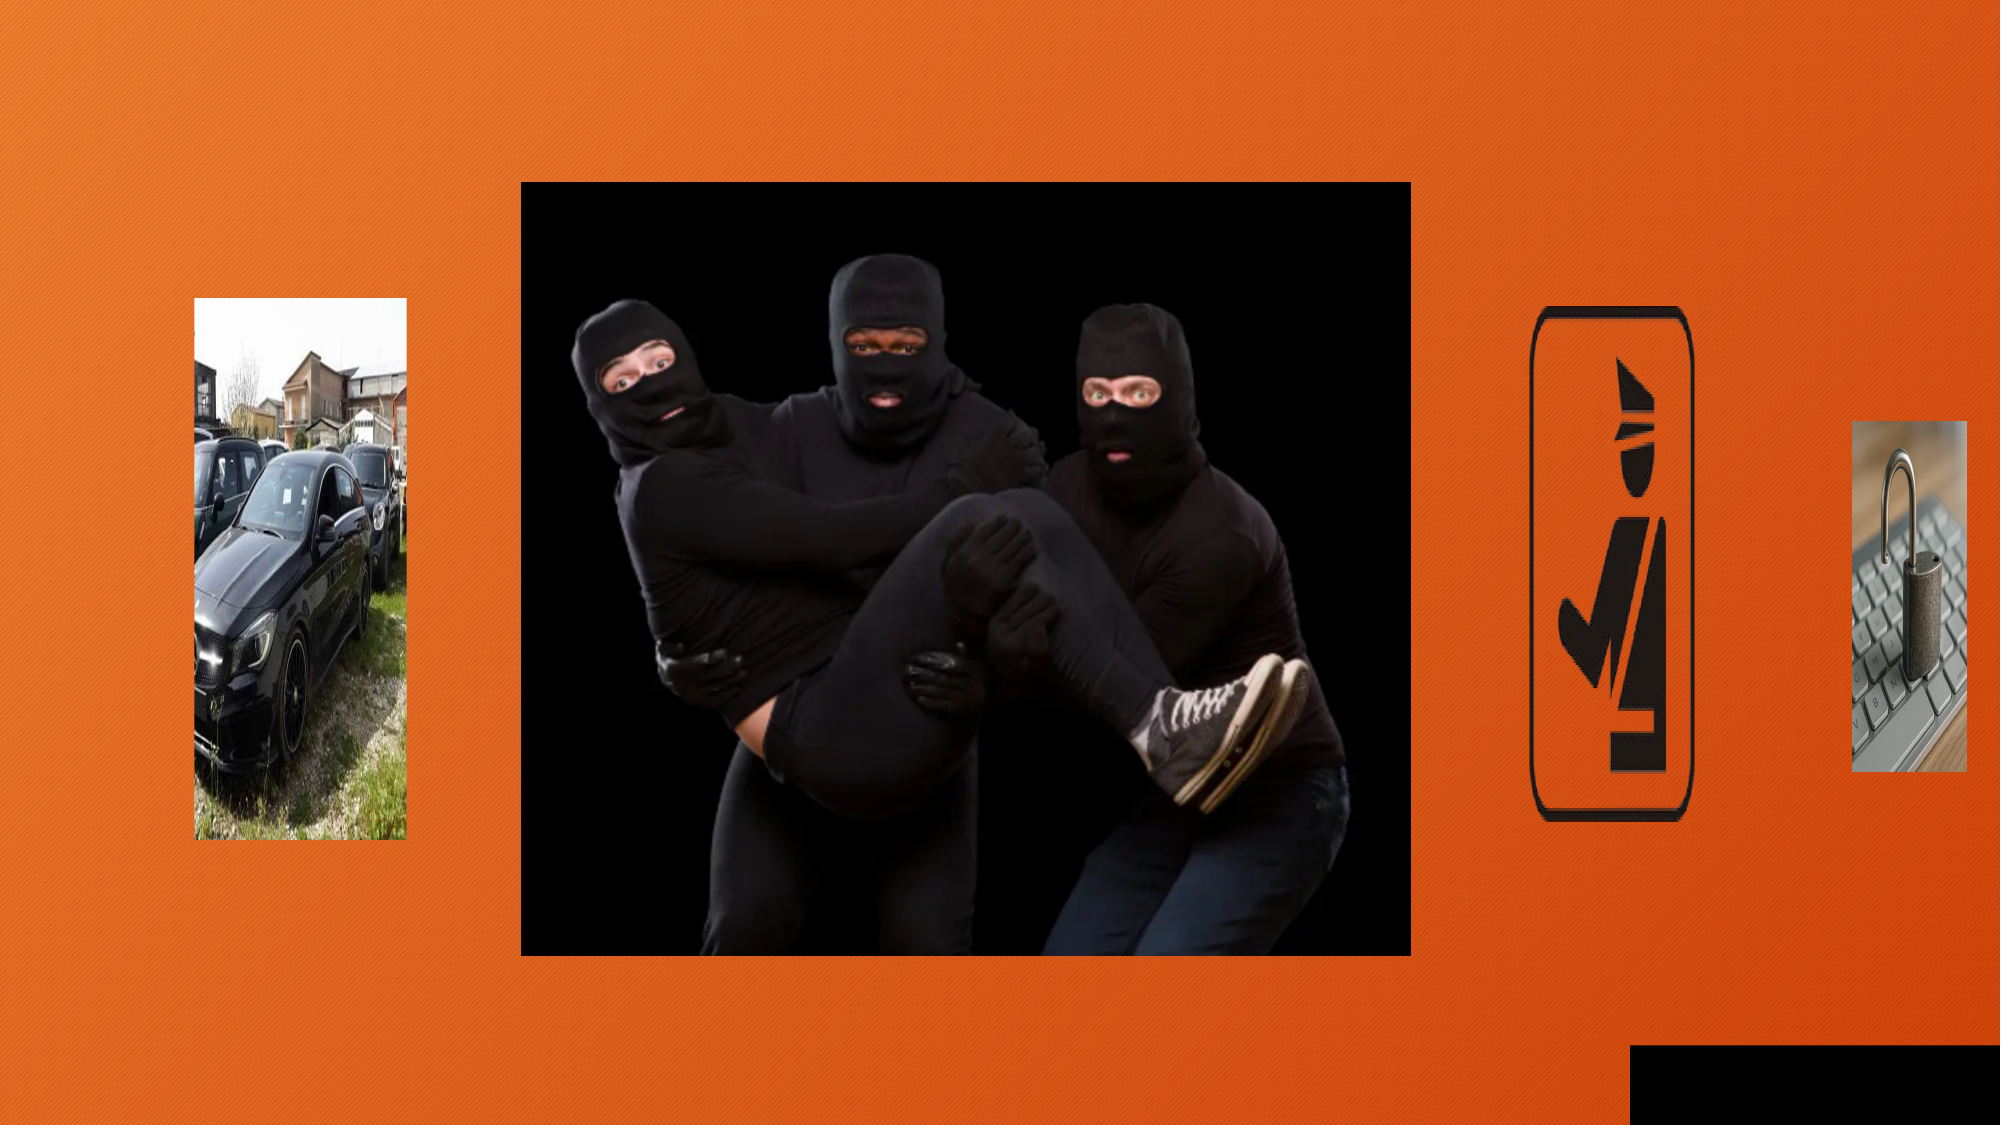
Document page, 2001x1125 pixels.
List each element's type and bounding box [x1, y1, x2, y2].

list [79, 273, 639, 1046]
picture [1852, 421, 1967, 772]
picture [521, 181, 1411, 956]
picture [194, 297, 407, 840]
picture [1514, 179, 1711, 952]
